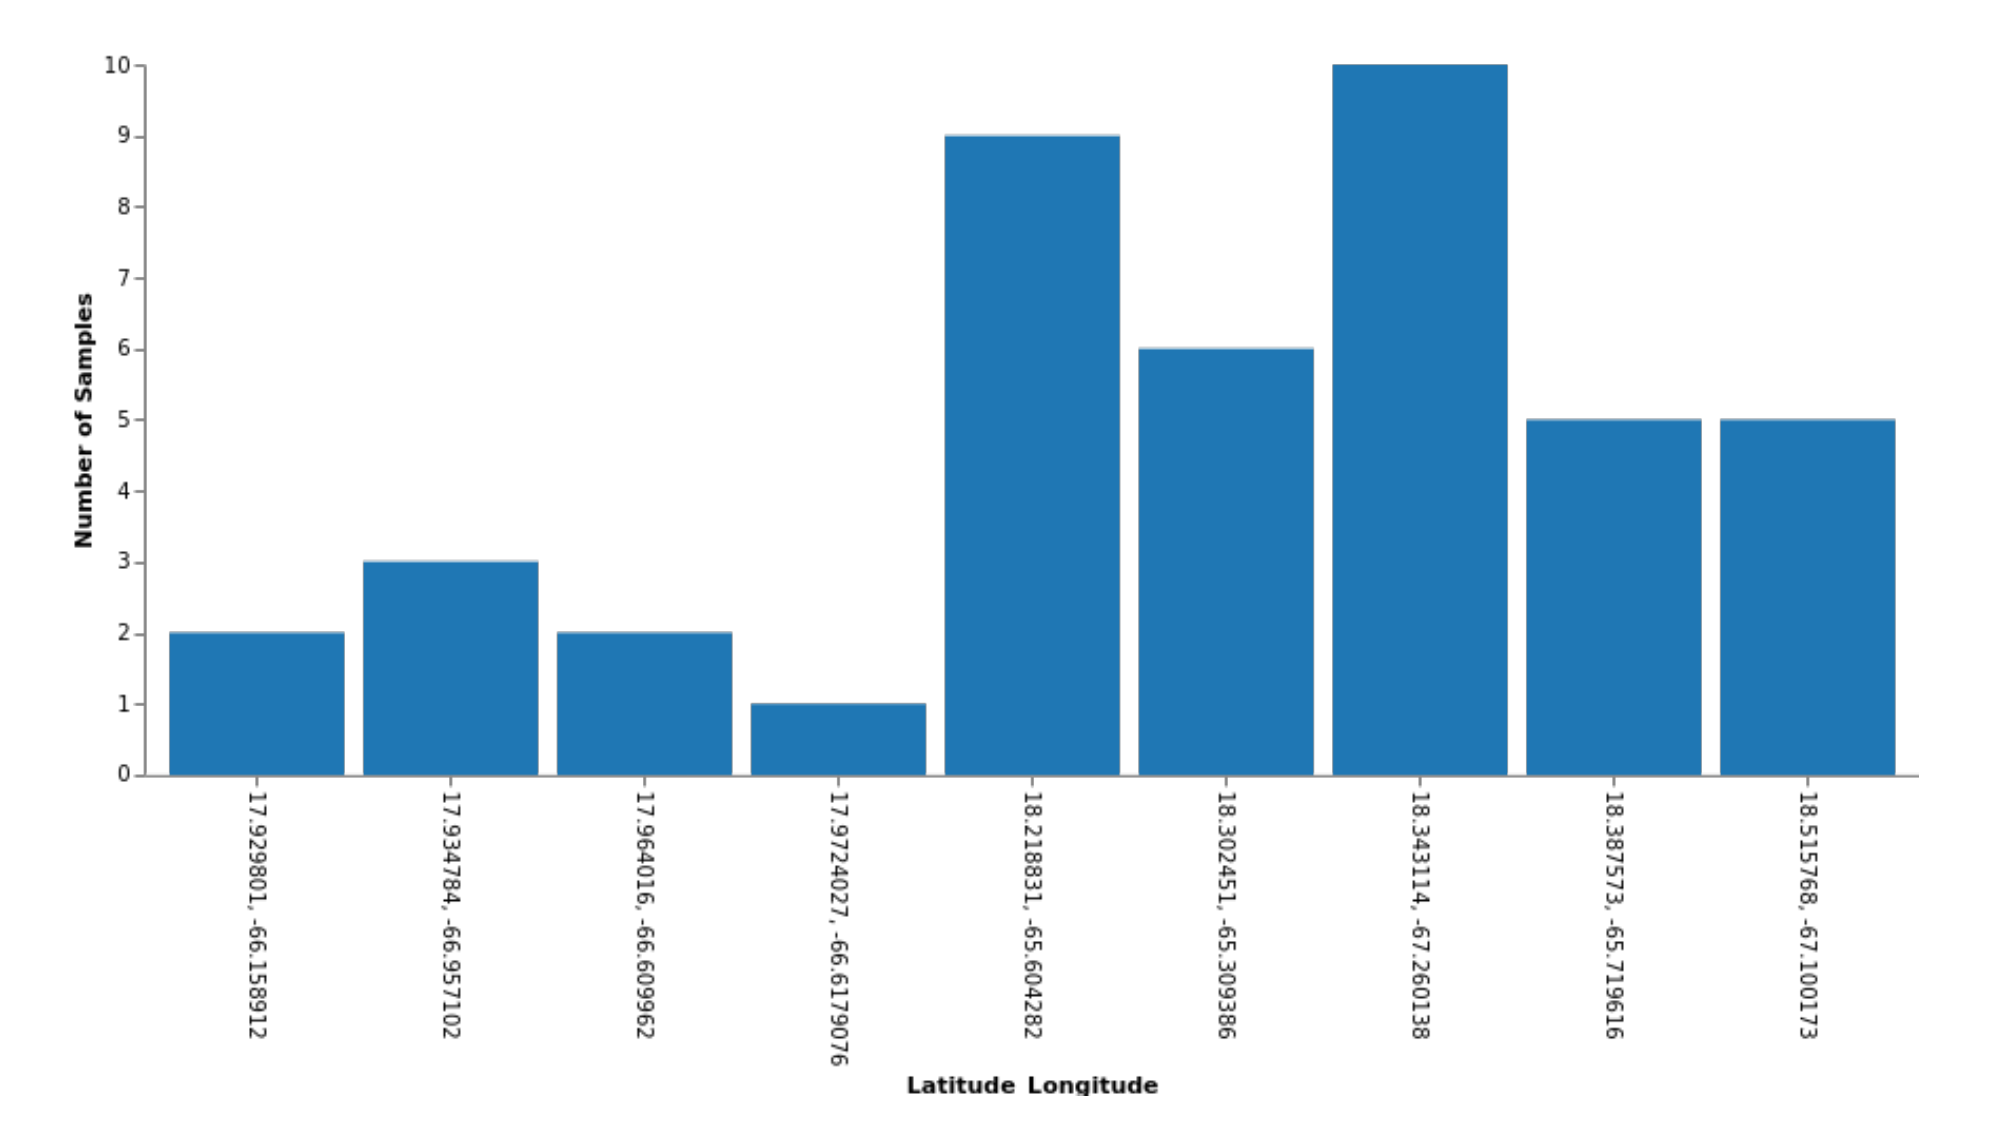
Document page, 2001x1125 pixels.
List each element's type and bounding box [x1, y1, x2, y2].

picture [71, 23, 1919, 1096]
